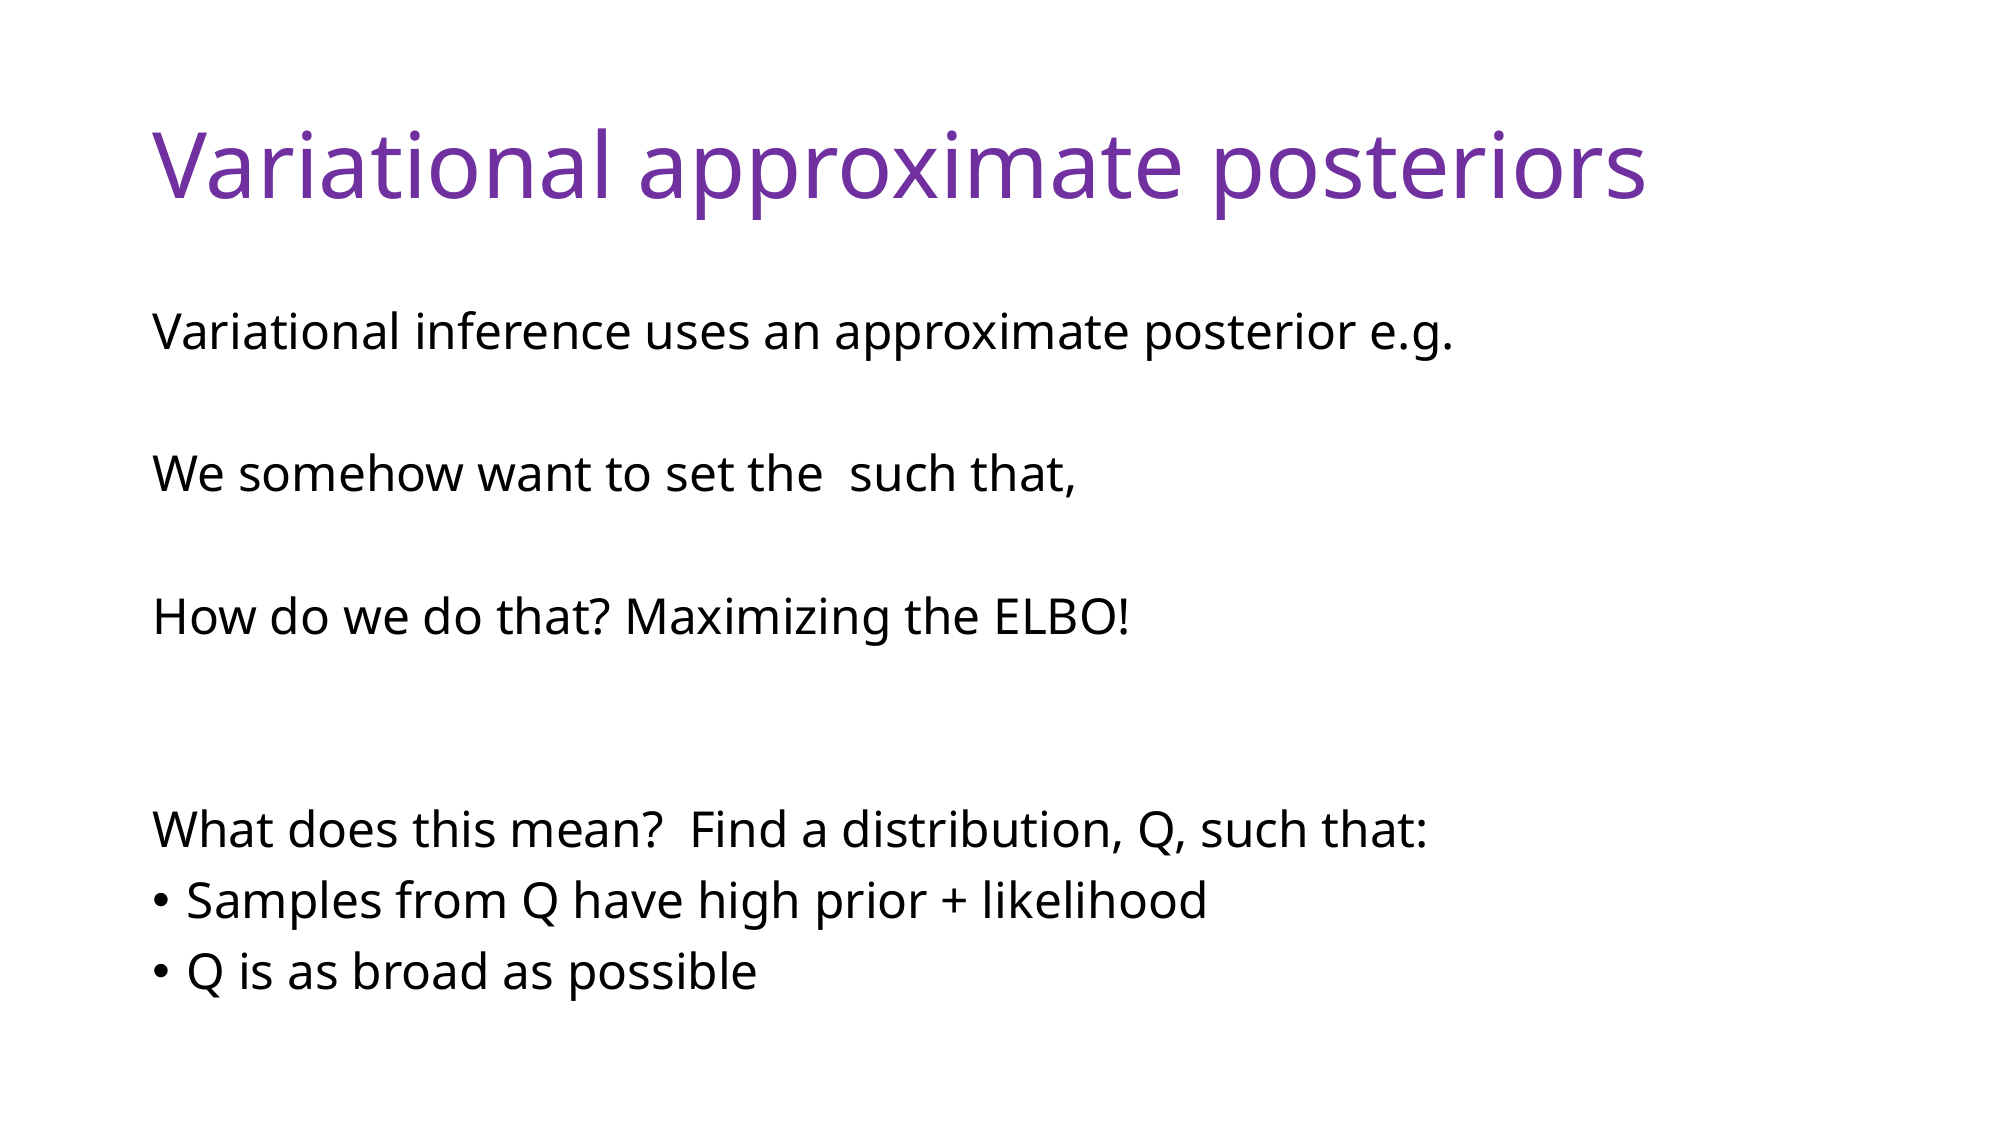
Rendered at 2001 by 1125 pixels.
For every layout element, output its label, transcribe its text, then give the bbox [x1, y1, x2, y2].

title Variational approximate posteriors [137, 59, 1863, 278]
